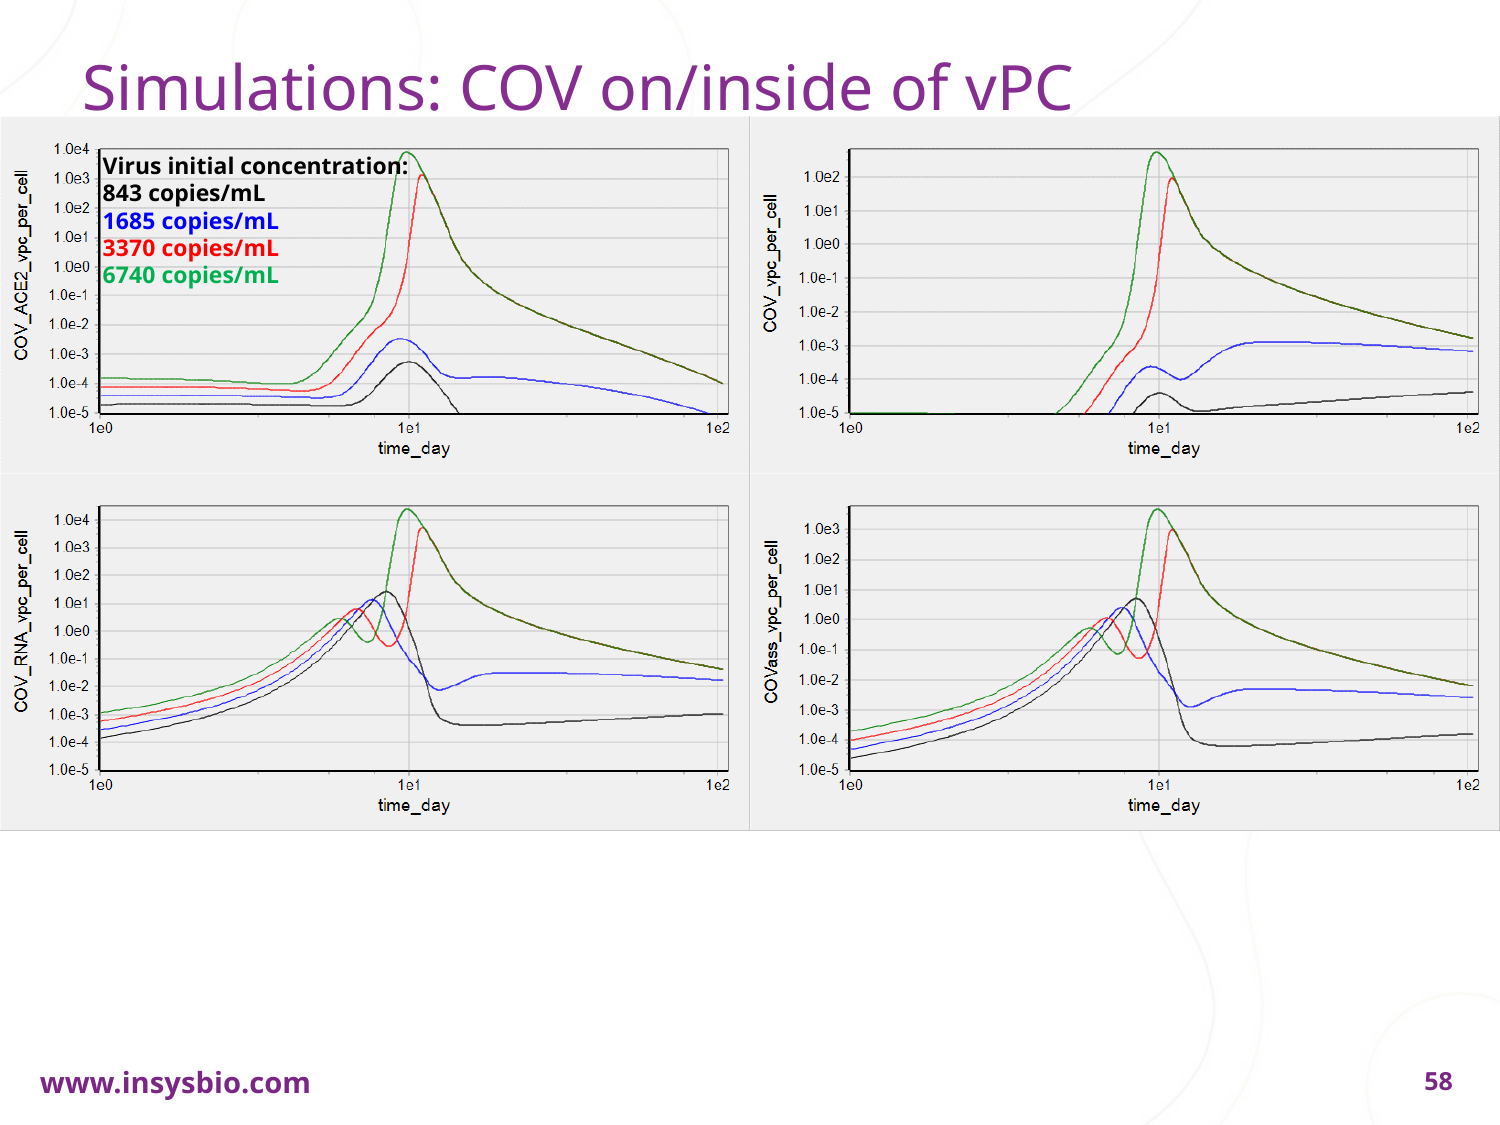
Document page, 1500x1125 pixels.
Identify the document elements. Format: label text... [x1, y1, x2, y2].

picture [0, 116, 1500, 831]
slide_number 58 [1130, 1052, 1468, 1113]
title Simulations: COV on/inside of vPC [67, 48, 1434, 116]
